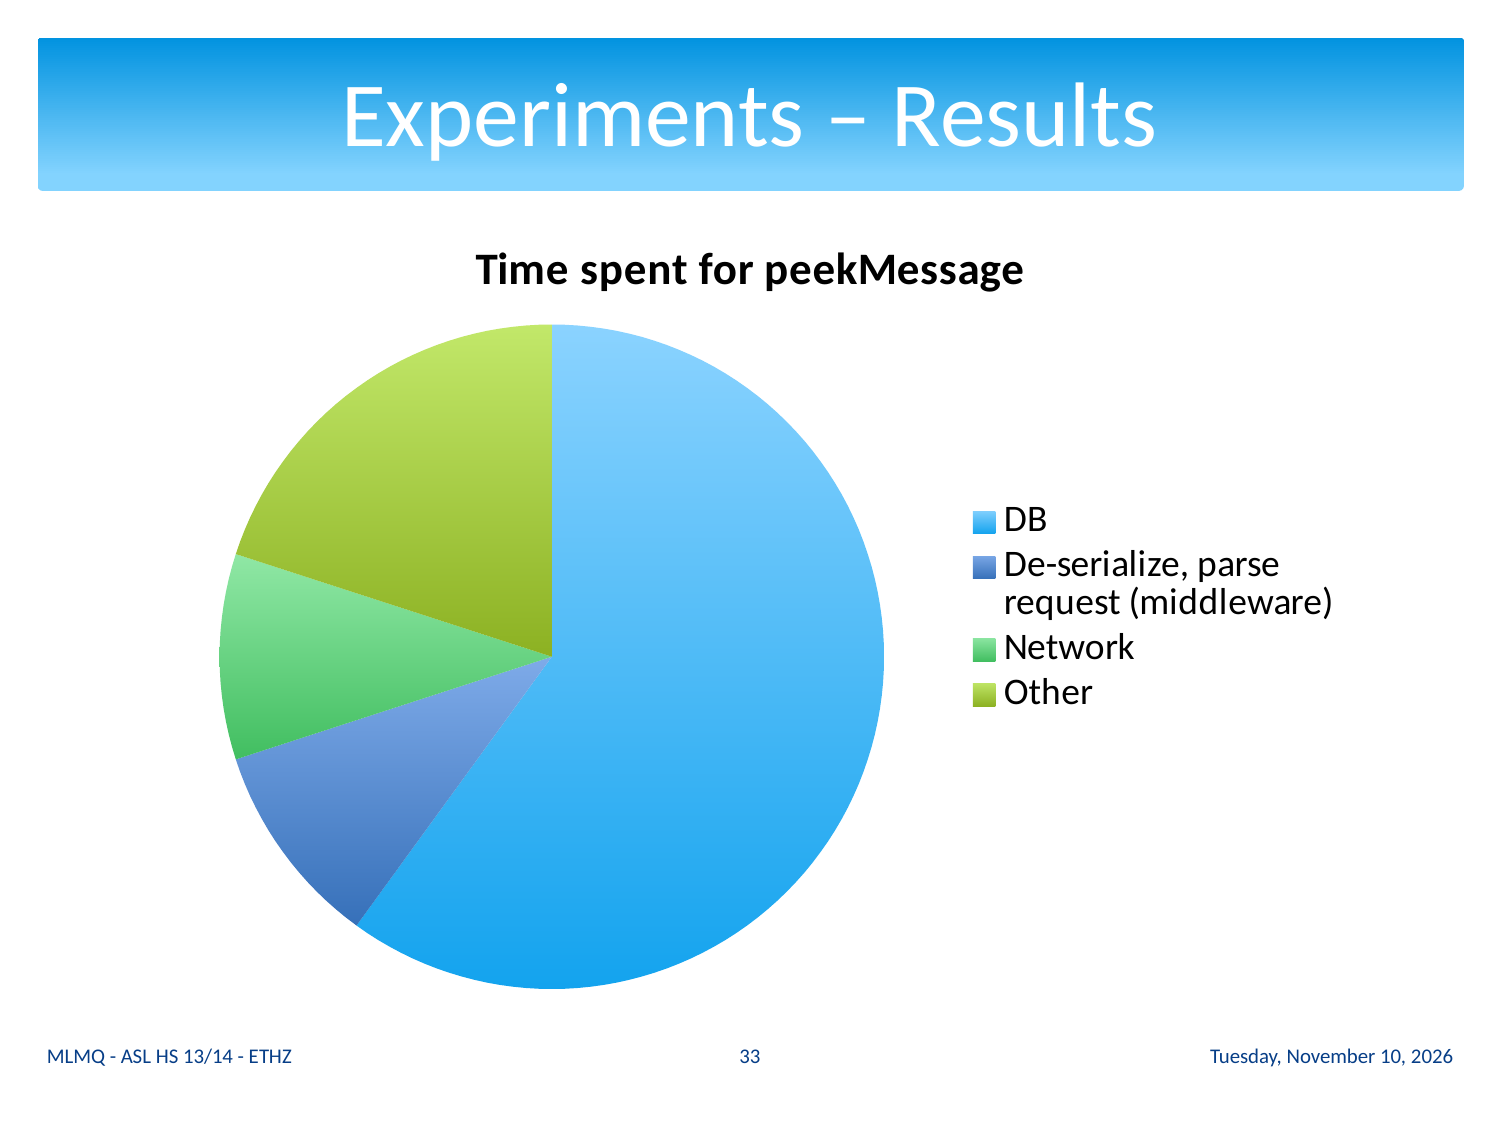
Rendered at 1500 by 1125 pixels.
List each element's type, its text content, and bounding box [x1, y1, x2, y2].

chart [142, 212, 1359, 1006]
footer MLMQ - ASL HS 13/14 - ETHZ [31, 1025, 653, 1086]
title Experiments – Results [75, 6, 1425, 213]
slide_number 33 [654, 1025, 846, 1086]
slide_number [847, 1025, 1469, 1086]
